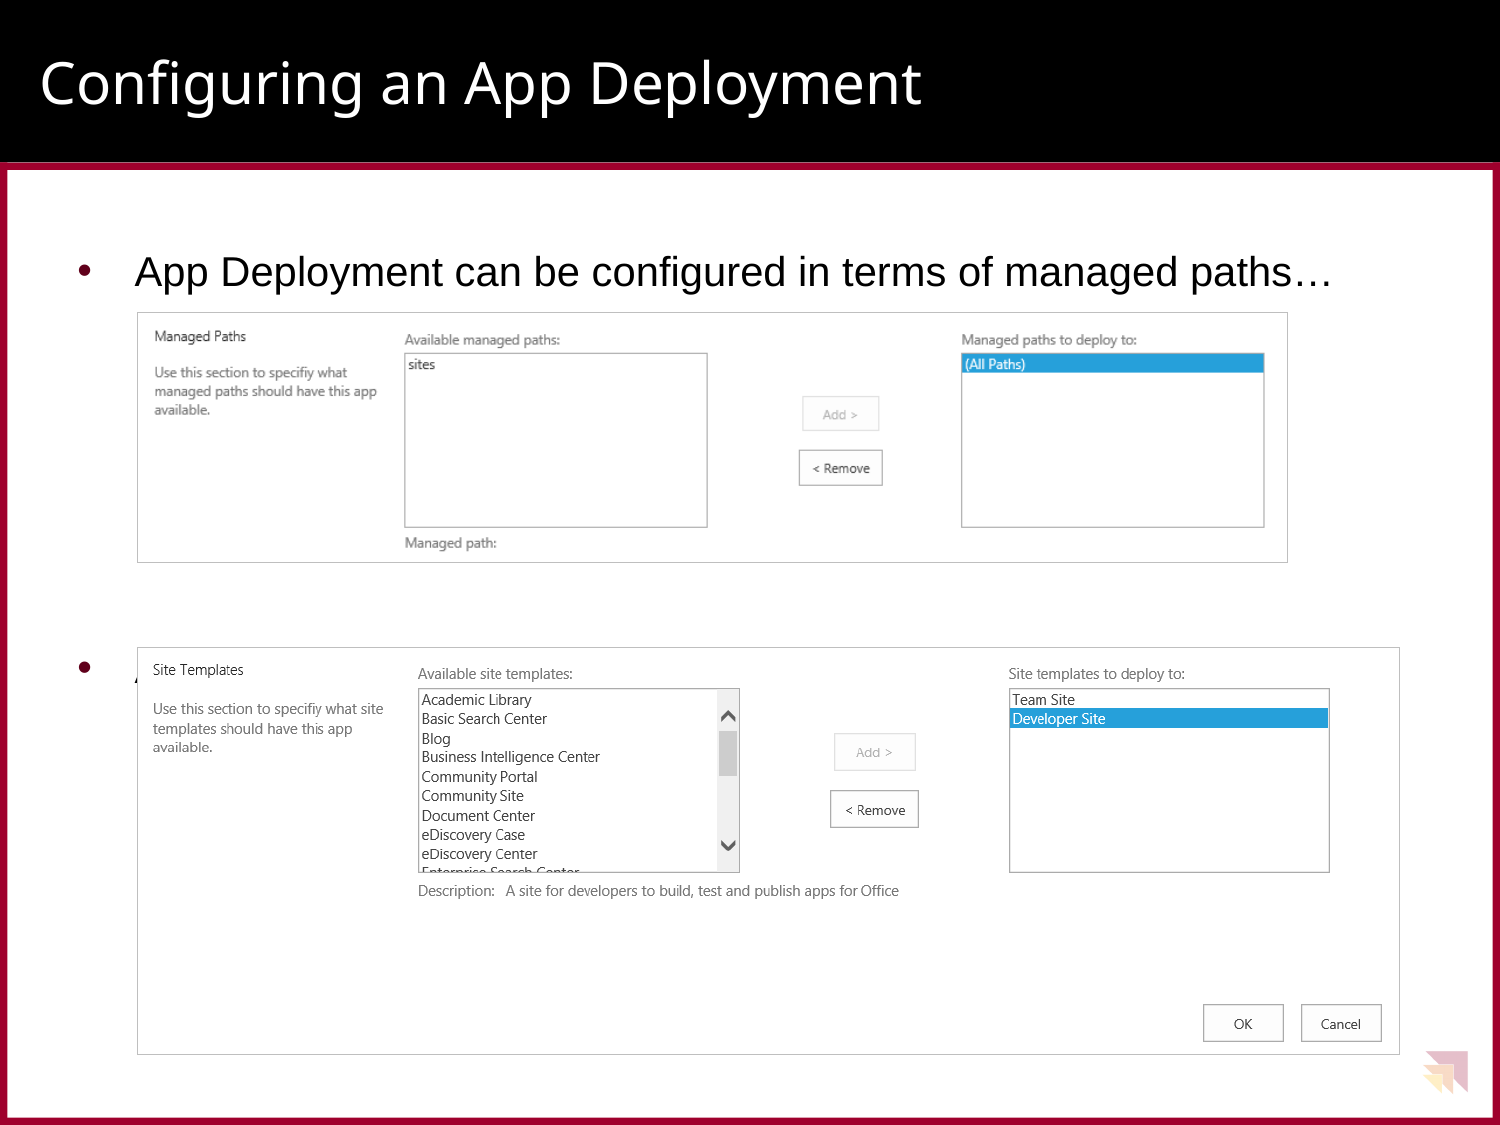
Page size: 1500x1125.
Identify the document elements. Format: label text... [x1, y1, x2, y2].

picture [137, 647, 1401, 1055]
list App Deployment can be configured in terms of managed paths… App Deployment can be configured in terms of Site templates… [62, 237, 1438, 1088]
picture [137, 312, 1288, 564]
title Configuring an App Deployment [24, 12, 1438, 150]
